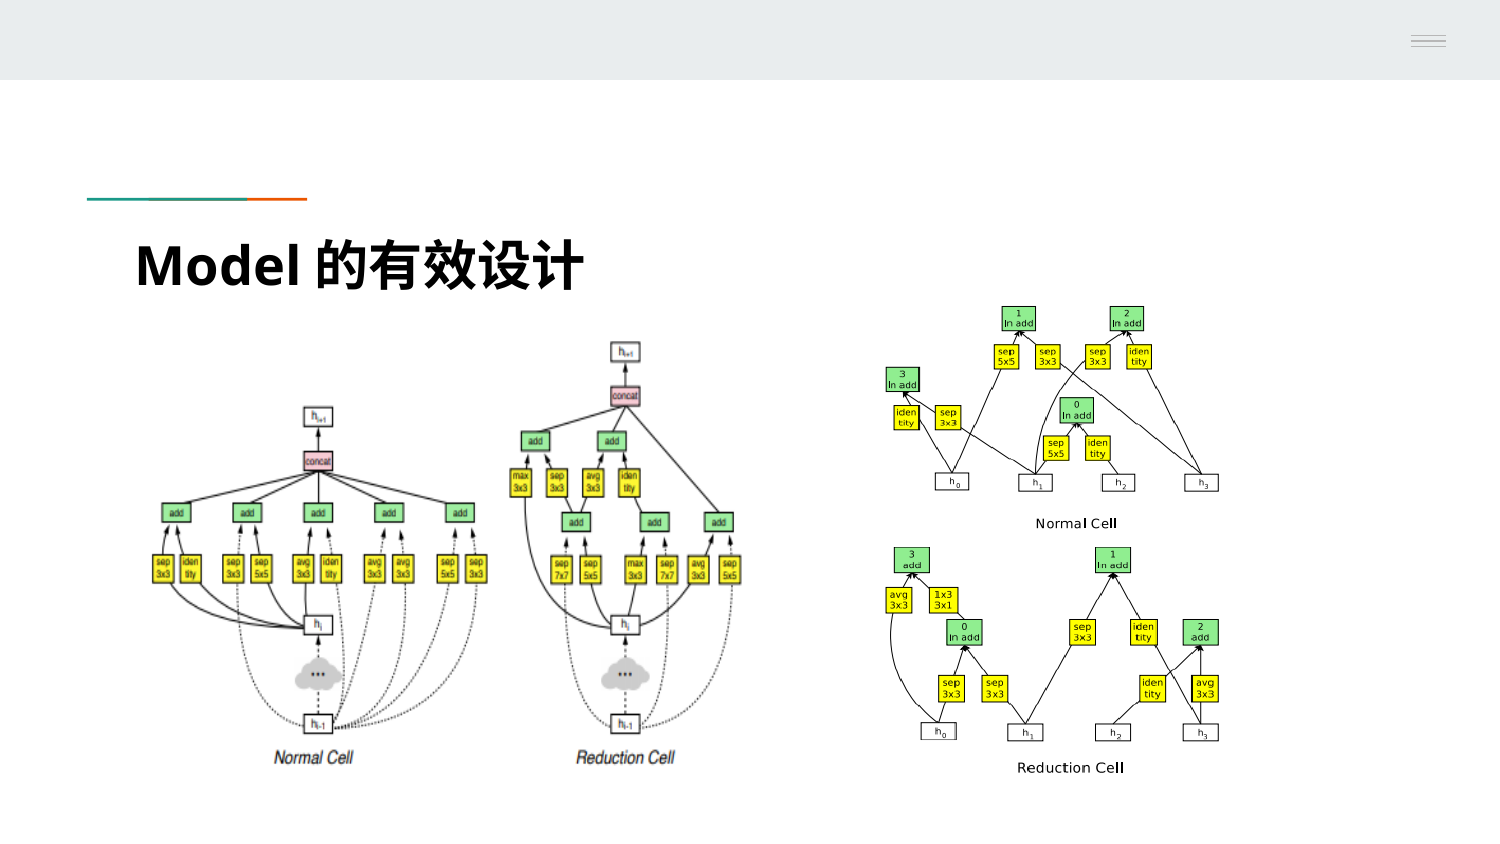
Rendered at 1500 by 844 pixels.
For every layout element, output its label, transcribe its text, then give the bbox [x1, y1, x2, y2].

title Model的有效设计 [119, 216, 1381, 305]
picture [865, 284, 1230, 775]
picture [119, 303, 794, 775]
